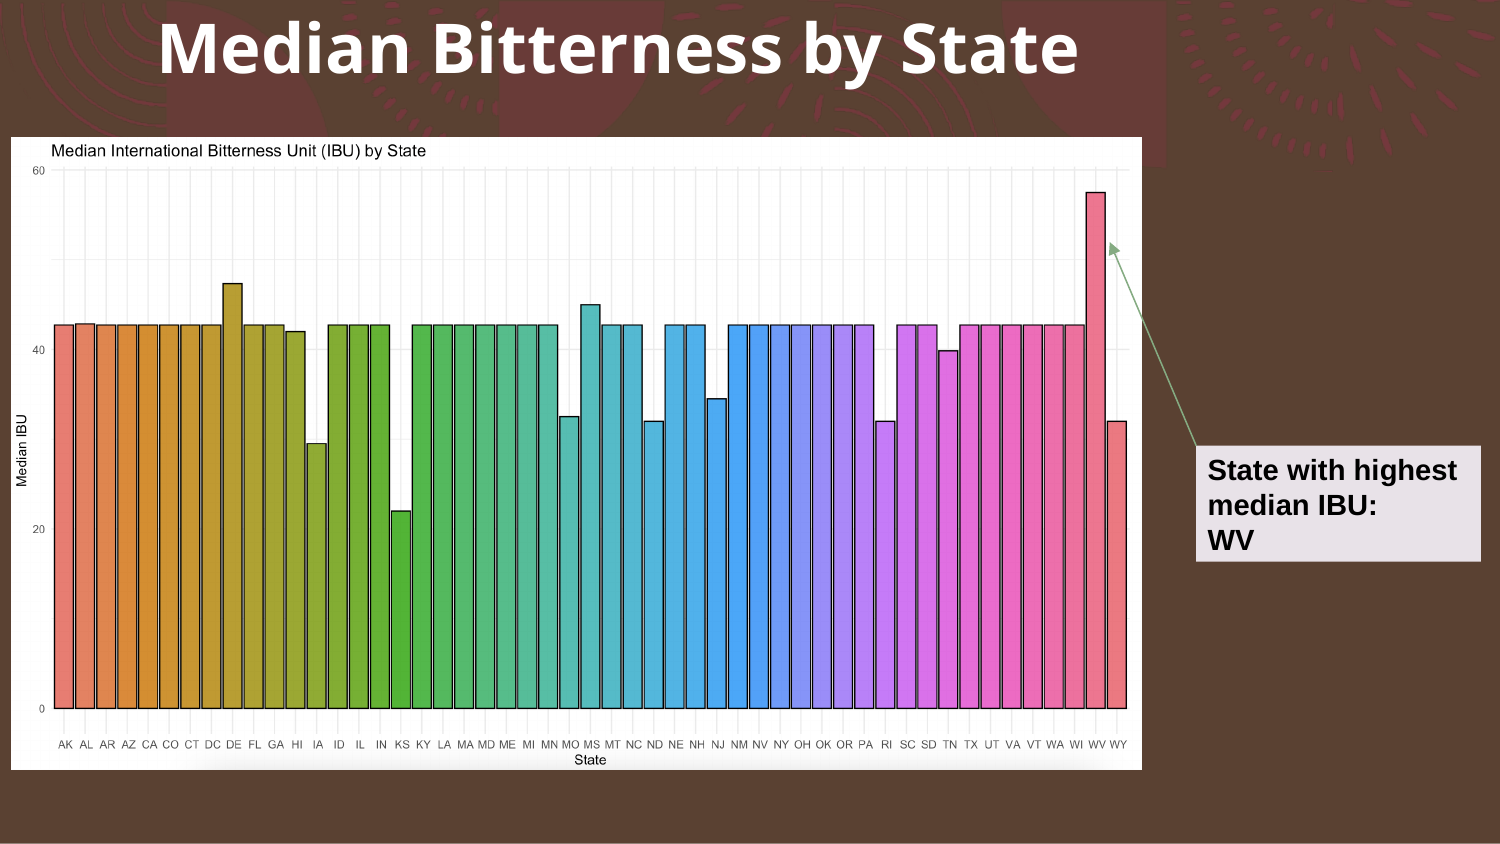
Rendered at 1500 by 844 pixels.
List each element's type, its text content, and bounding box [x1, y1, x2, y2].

title Median Bitterness by State [144, 0, 1439, 128]
picture [10, 137, 1142, 770]
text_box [1109, 241, 1197, 446]
text_box State with highest median IBU: WV [1196, 445, 1481, 562]
